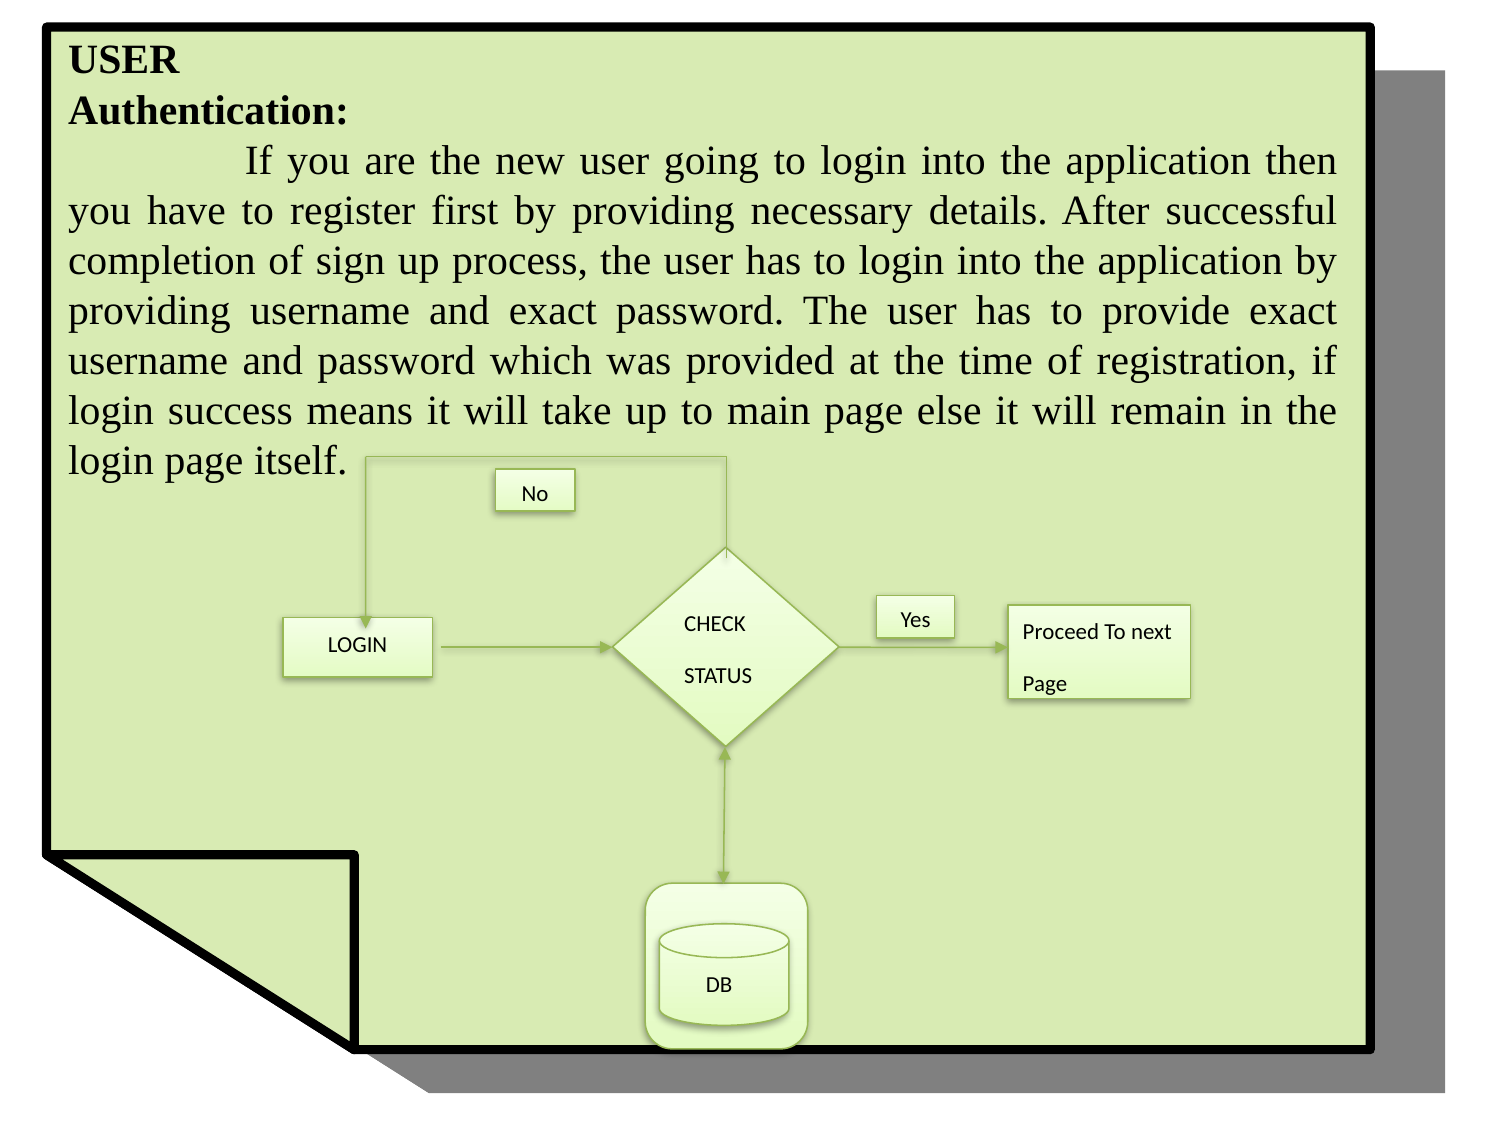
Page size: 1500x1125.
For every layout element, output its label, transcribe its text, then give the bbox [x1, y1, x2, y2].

text_box USER Authentication: If you are the new user going to login into the application then you have to register first by providing necessary details. After successful completion of sign up process, the user has to login into the application by providing username and exact password. The user has to provide exact username and password which was provided at the time of registration, if login success means it will take up to main page else it will remain in the login page itself. [53, 24, 1354, 490]
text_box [282, 456, 1191, 1050]
